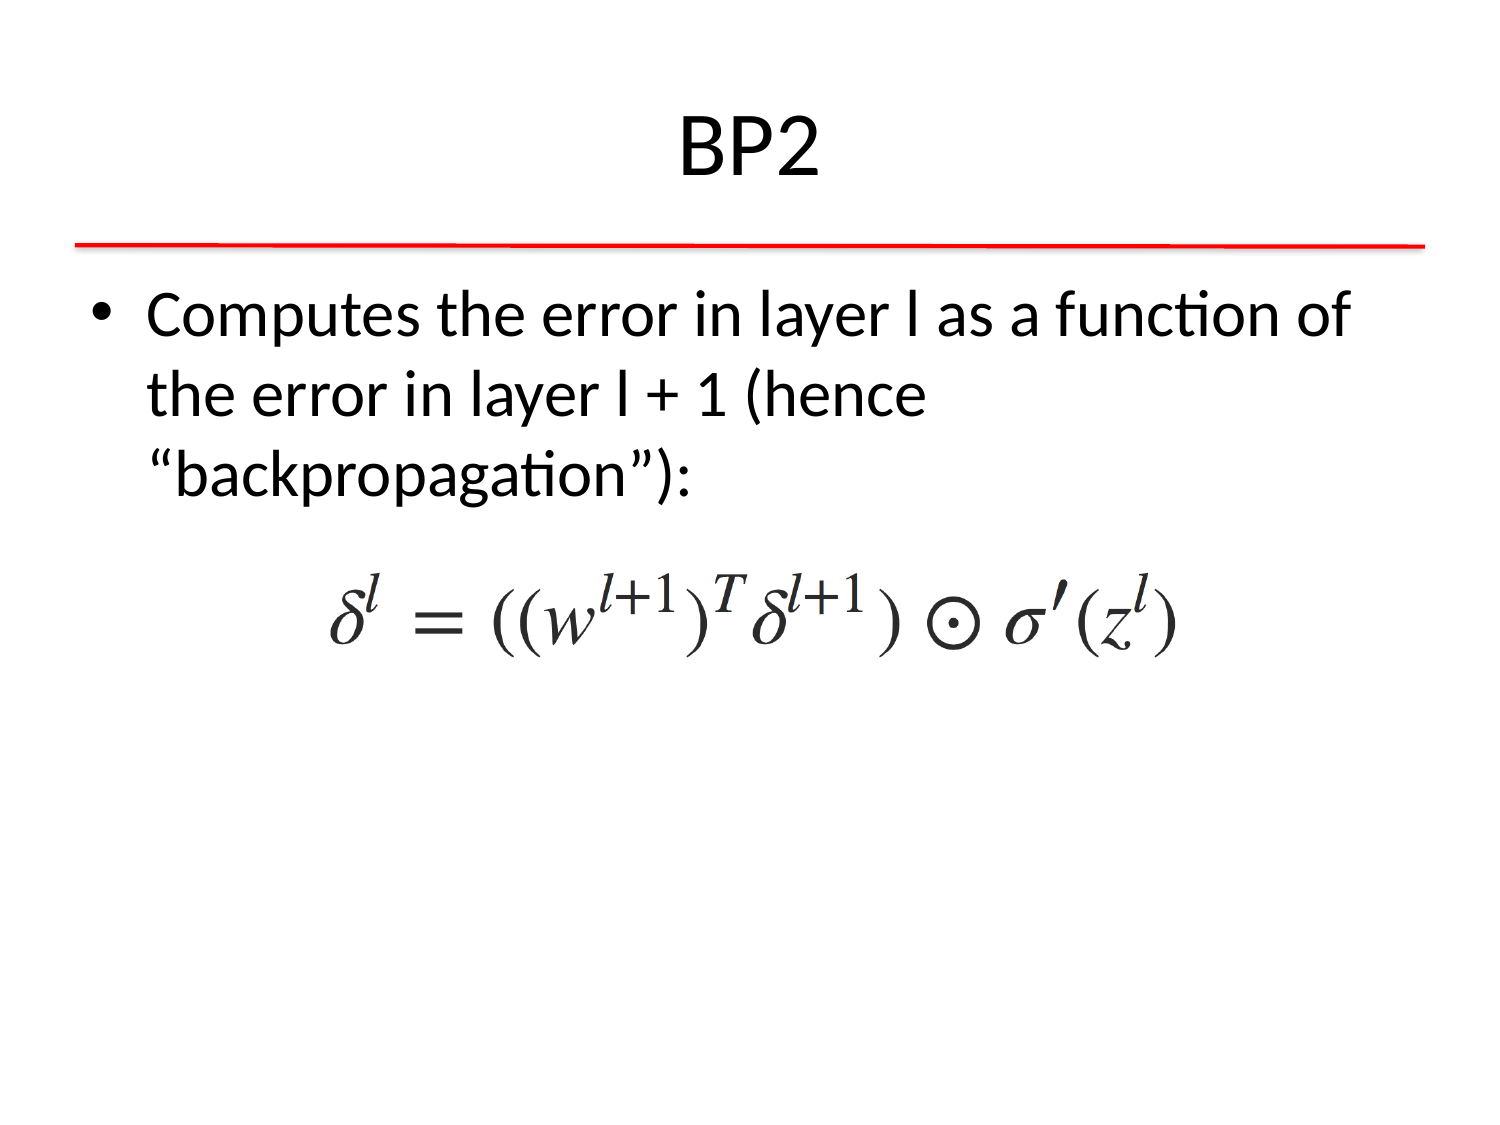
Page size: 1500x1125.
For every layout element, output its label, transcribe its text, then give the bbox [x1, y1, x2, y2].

title BP2 [75, 45, 1425, 233]
picture [320, 550, 1181, 686]
list Computes the error in layer l as a function of the error in layer l + 1 (hence “backpropagation”): [75, 262, 1425, 1005]
